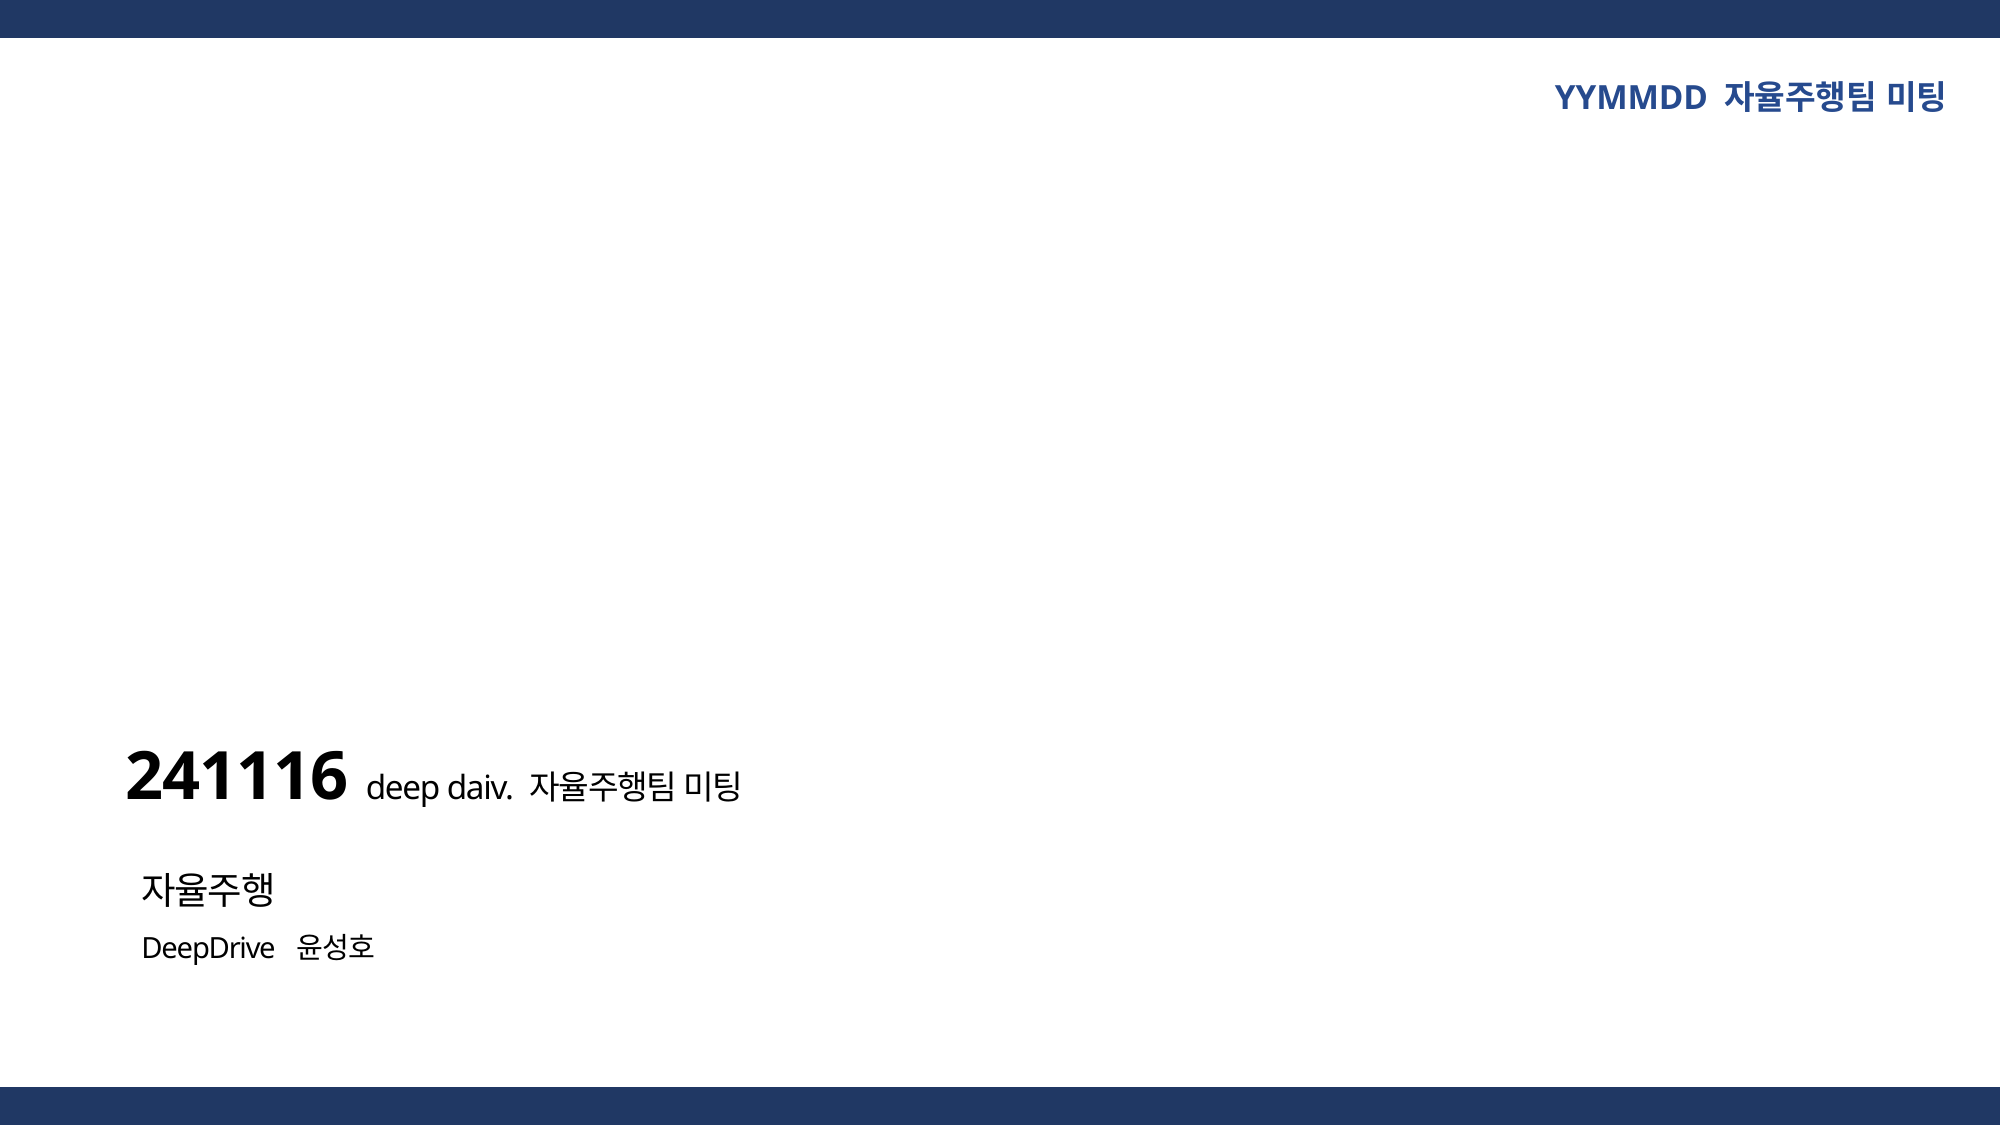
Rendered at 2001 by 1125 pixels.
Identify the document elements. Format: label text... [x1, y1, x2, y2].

text_box 자율주행 DeepDrive 윤성호 [126, 837, 390, 972]
text_box [0, 1086, 2000, 1125]
text_box YYMMDD 자율주행팀 미팅 [1540, 68, 1963, 124]
text_box 241116 deep daiv. 자율주행팀 미팅 [110, 725, 759, 821]
text_box [0, 0, 2000, 39]
